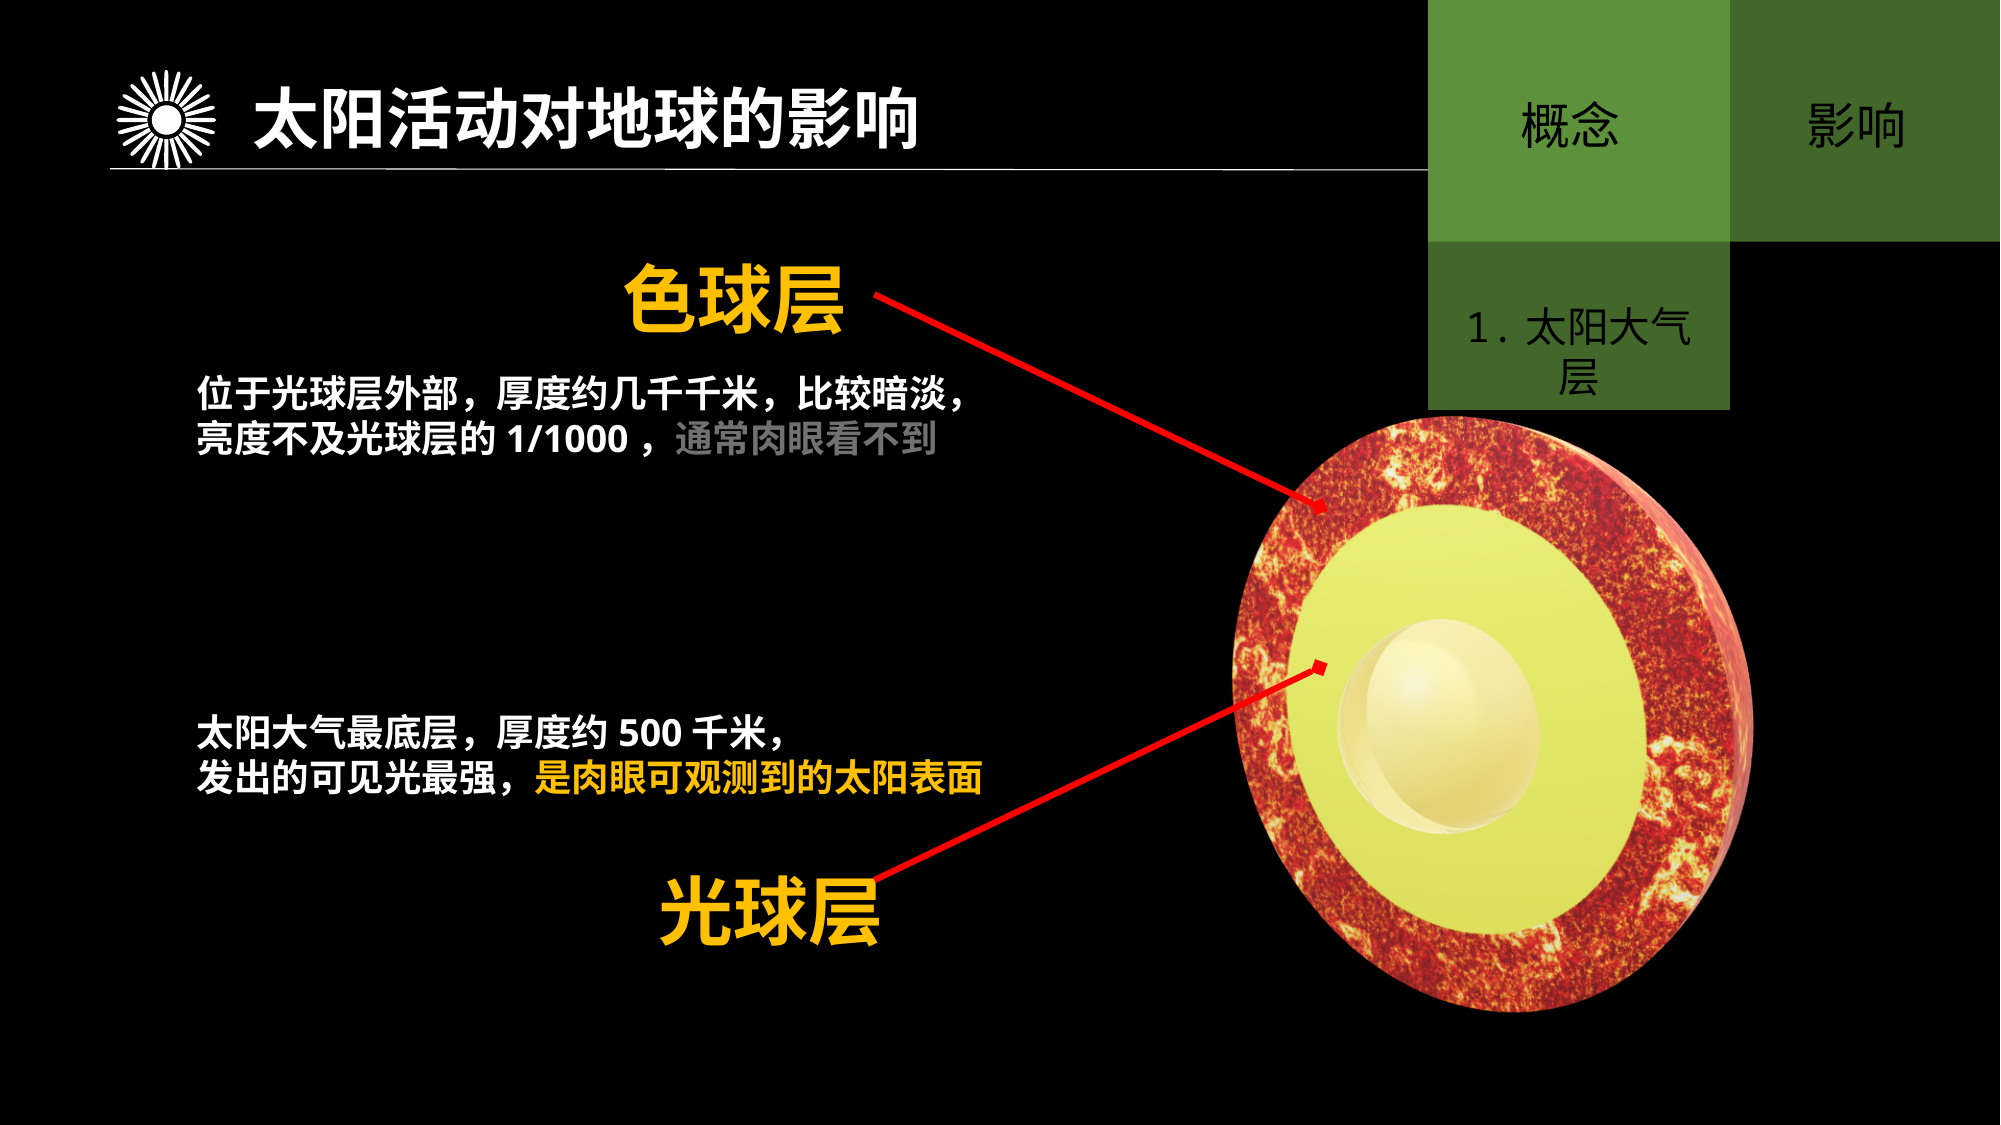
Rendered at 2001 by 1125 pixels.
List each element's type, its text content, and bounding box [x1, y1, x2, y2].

text_box 光球层 [643, 812, 899, 963]
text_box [874, 667, 1320, 881]
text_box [874, 294, 1320, 507]
text_box [116, 70, 217, 168]
text_box 概念 [1488, 86, 1653, 162]
text_box [1427, 0, 1731, 411]
text_box 色球层 [608, 244, 1427, 350]
text_box 位于光球层外部，厚度约几千千米，比较暗淡， 亮度不及光球层的1/1000，通常肉眼看不到 [182, 362, 874, 468]
picture [1225, 399, 1771, 1020]
text_box 1.太阳大气层 [1434, 293, 1724, 408]
text_box 影响 [1755, 86, 1958, 162]
text_box [1731, 0, 2000, 243]
text_box 太阳活动对地球的影响 [237, 0, 1427, 168]
text_box 太阳大气最底层，厚度约500千米， 发出的可见光最强，是肉眼可观测到的太阳表面 [182, 701, 874, 807]
